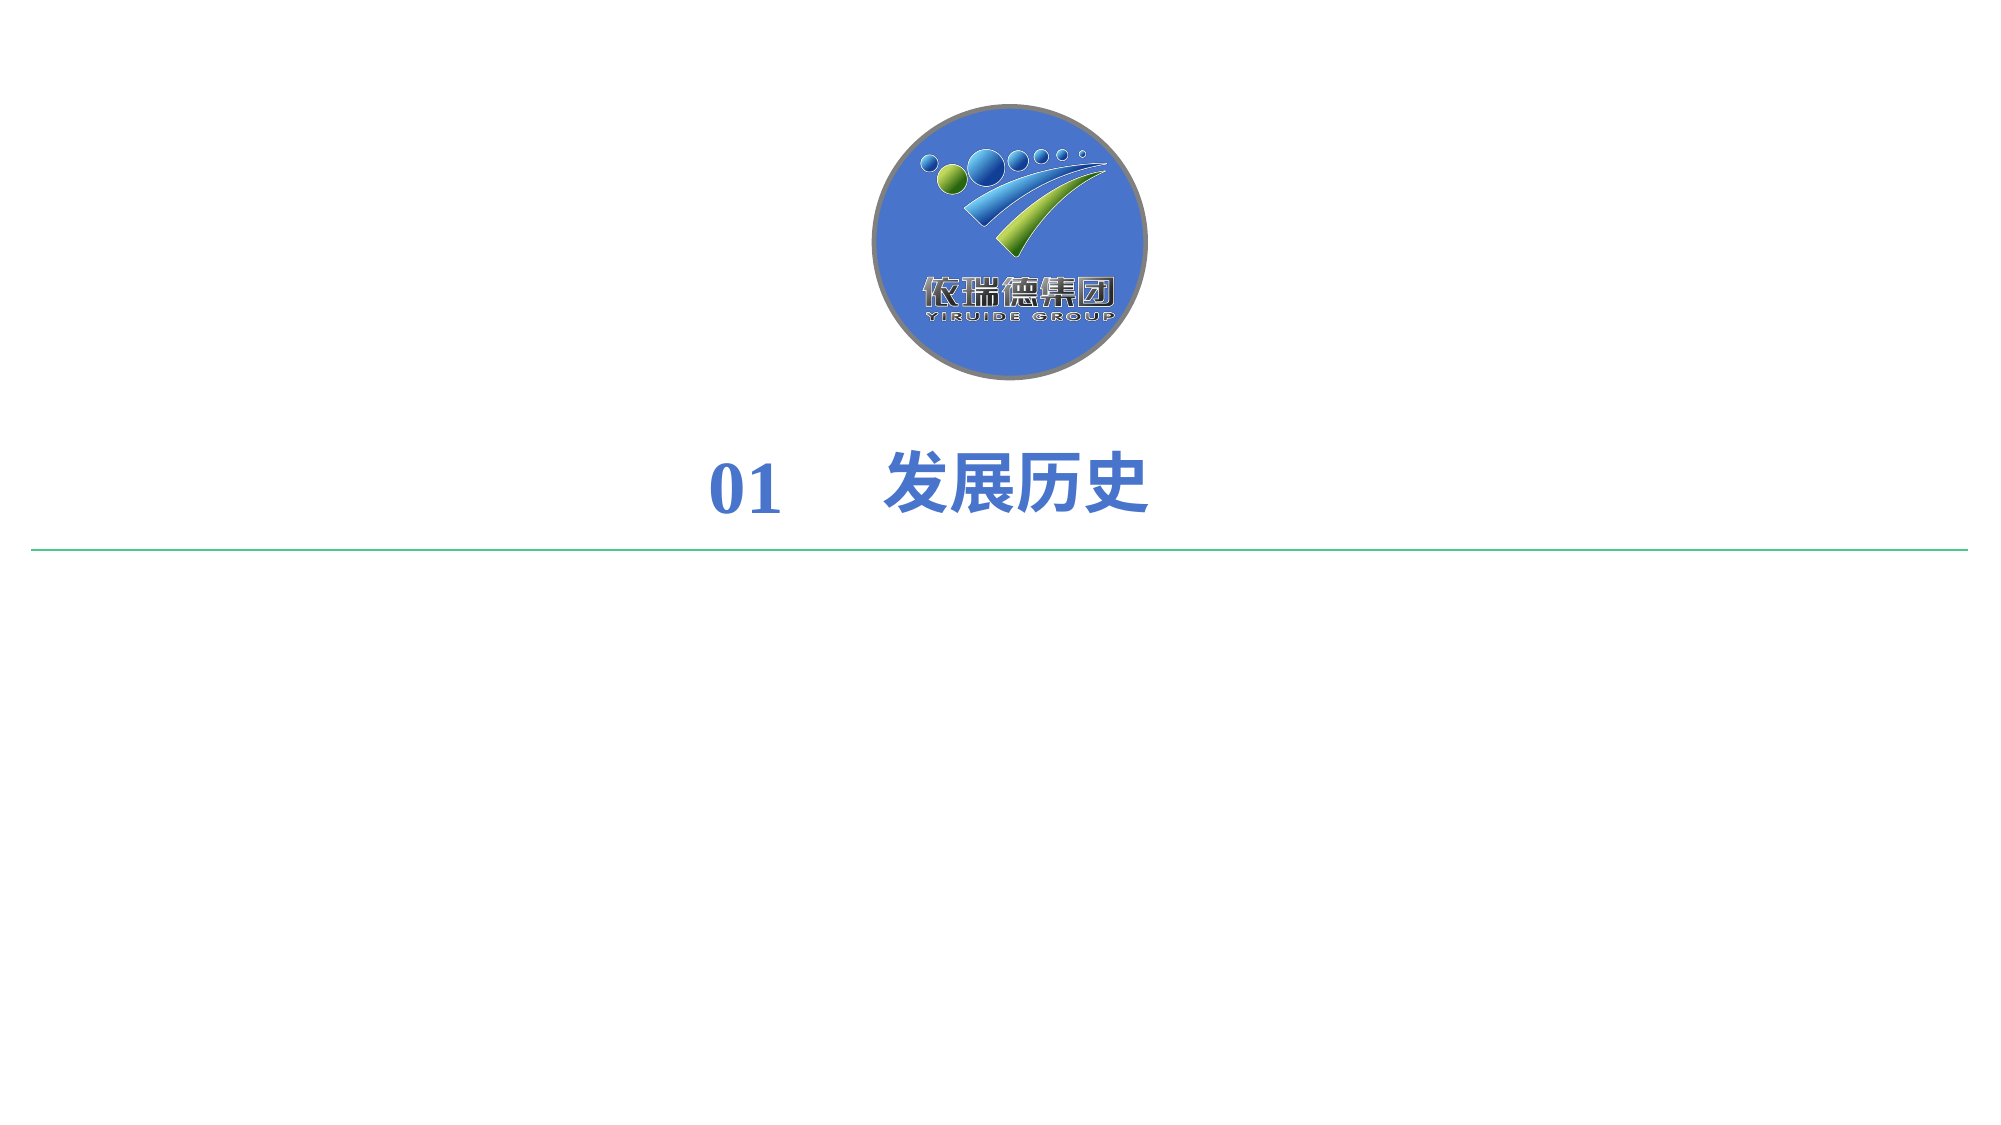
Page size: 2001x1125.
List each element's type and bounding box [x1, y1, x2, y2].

text_box [872, 155, 904, 329]
picture [904, 127, 1131, 343]
text_box [688, 430, 1316, 538]
text_box [917, 343, 1103, 380]
text_box [935, 105, 1084, 127]
text_box [1131, 178, 1147, 306]
